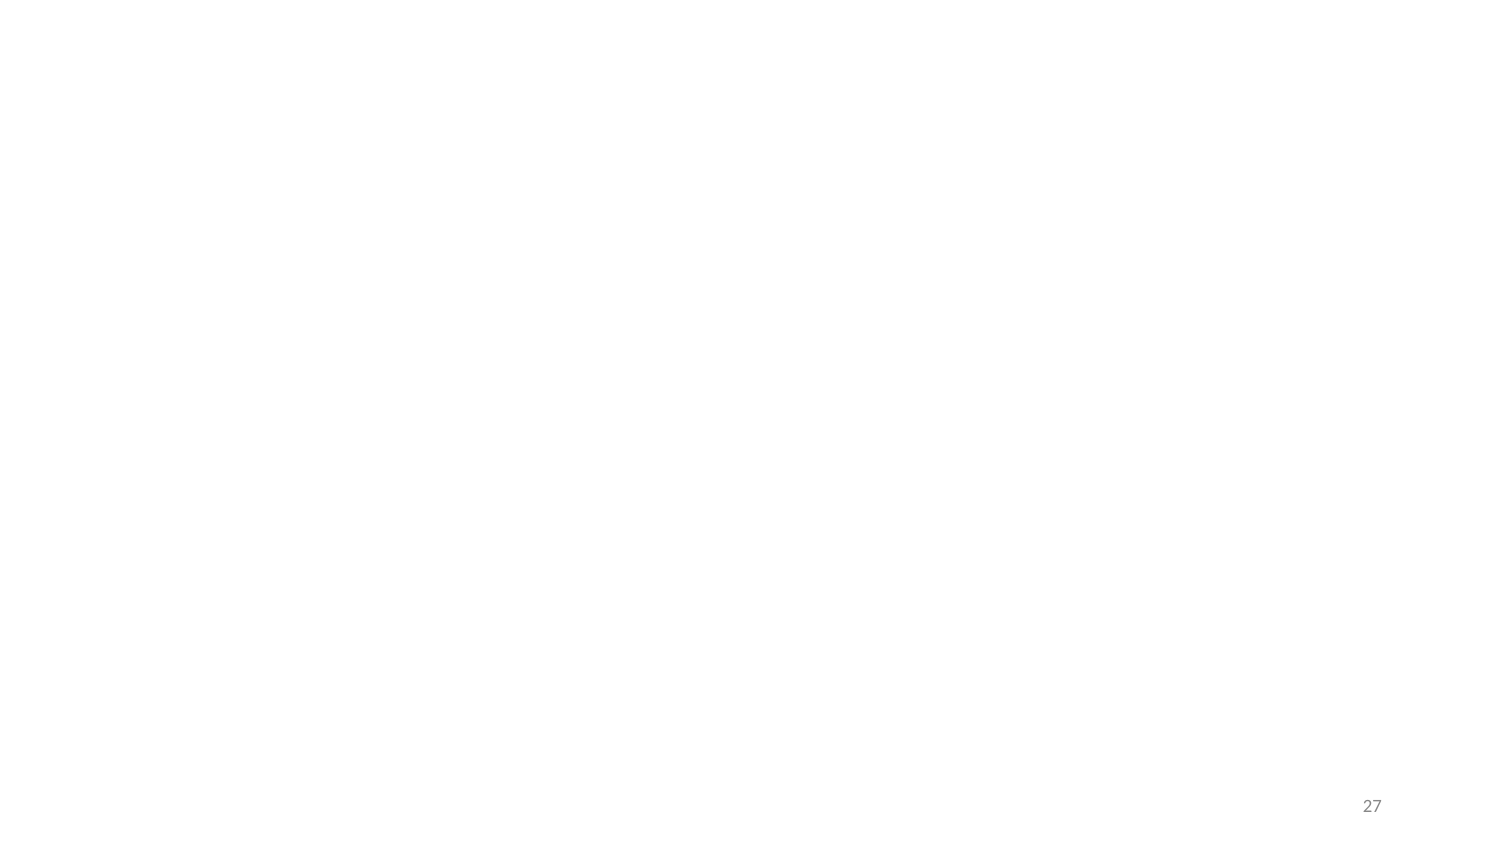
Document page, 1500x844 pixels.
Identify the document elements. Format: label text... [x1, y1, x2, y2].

slide_number ‹#› [1059, 782, 1397, 827]
